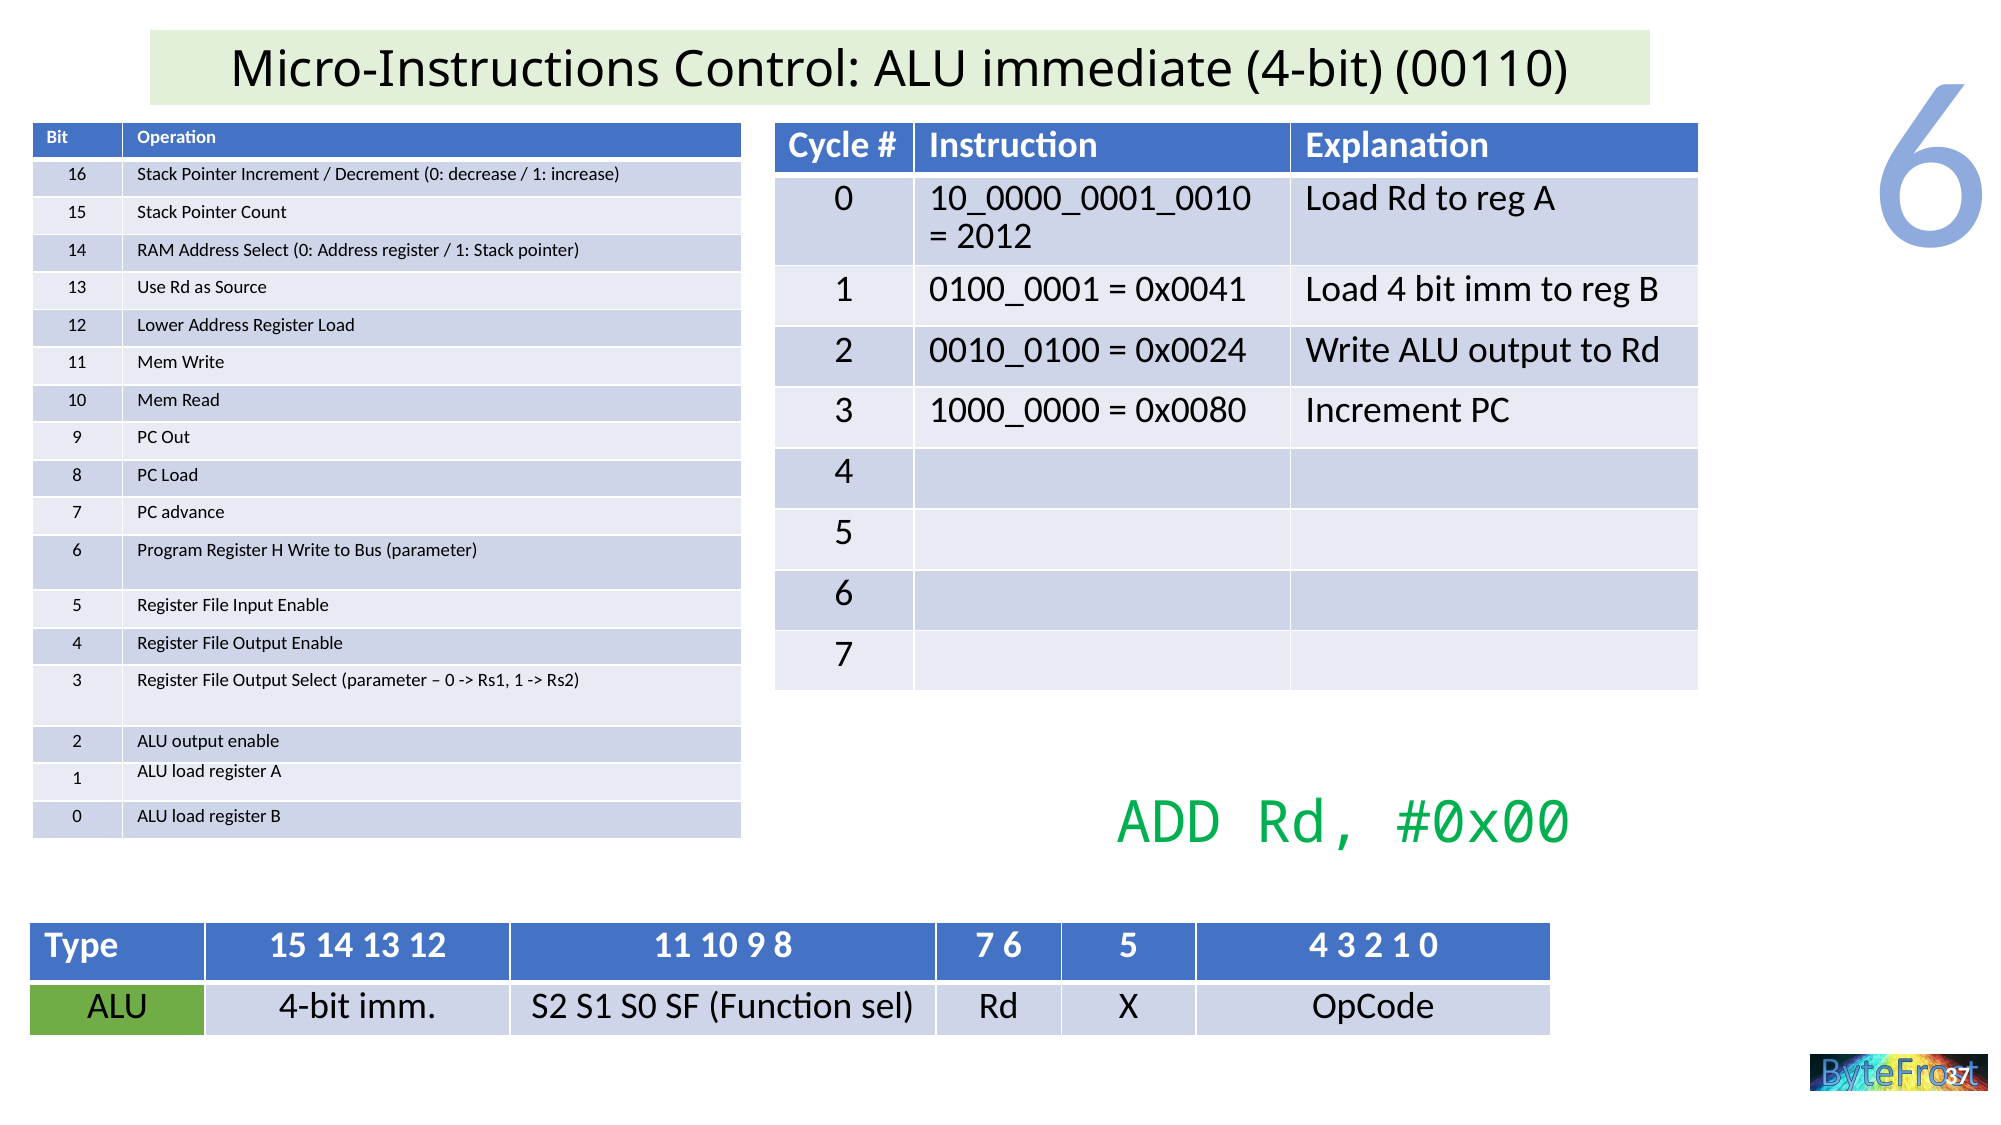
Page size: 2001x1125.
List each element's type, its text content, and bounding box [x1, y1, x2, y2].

table_cell Load 4 bit imm to reg B [1291, 266, 1698, 325]
table_cell S2 S1 S0 SF (Function sel) [511, 985, 935, 1035]
table_header Cycle # [775, 123, 913, 172]
table_cell 0010_0100 = 0x0024 [915, 327, 1290, 386]
table_header Operation [123, 123, 741, 157]
table_cell 7 [775, 631, 913, 690]
table_cell Stack Pointer Increment / Decrement (0: decrease / 1: increase) [123, 162, 741, 196]
table_cell Mem Read [123, 386, 741, 421]
table_cell 12 [33, 310, 122, 346]
title Micro-Instructions Control: ALU immediate (4-bit) (00110) [150, 29, 1650, 105]
table_cell Rd [937, 985, 1061, 1035]
table_cell 0 [775, 178, 913, 265]
table_header 5 [1062, 923, 1195, 980]
table_cell [1291, 449, 1698, 508]
table_cell 0 [33, 802, 122, 838]
table_cell Register File Output Select (parameter – 0 -> Rs1, 1 -> Rs2) [123, 666, 741, 725]
table_cell 6 [775, 571, 913, 630]
table_cell 2 [775, 327, 913, 386]
table_header Instruction [915, 123, 1290, 172]
table_cell 9 [33, 423, 122, 459]
table_cell Lower Address Register Load [123, 310, 741, 346]
table_cell 3 [33, 666, 122, 725]
table_cell 3 [775, 388, 913, 447]
table_cell Program Register H Write to Bus (parameter) [123, 536, 741, 589]
table_cell Increment PC [1291, 388, 1698, 447]
table_cell 0100_0001 = 0x0041 [915, 266, 1290, 325]
table_cell 10 [33, 386, 122, 421]
table_cell [1291, 631, 1698, 690]
text_box 6 [1855, 0, 2000, 303]
table_header Bit [33, 123, 122, 157]
table_header 11 10 9 8 [511, 923, 935, 980]
picture [1810, 1054, 1988, 1091]
table_cell 1 [33, 764, 122, 800]
table_cell 5 [33, 591, 122, 627]
table_cell 5 [775, 510, 913, 569]
table_cell [915, 510, 1290, 569]
table_cell 14 [33, 235, 122, 271]
table_cell Use Rd as Source [123, 273, 741, 309]
table_cell ALU load register B [123, 802, 741, 838]
table_cell 10_0000_0001_0010 = 2012 [915, 178, 1290, 265]
table_cell OpCode [1197, 985, 1550, 1035]
table_cell 11 [33, 348, 122, 384]
table_cell 2 [33, 727, 122, 762]
table_cell [915, 631, 1290, 690]
table_header 15 14 13 12 [206, 923, 509, 980]
table_cell 1 [775, 266, 913, 325]
table_cell [1291, 510, 1698, 569]
table_cell 4 [33, 629, 122, 664]
table_cell Stack Pointer Count [123, 198, 741, 234]
table_cell PC advance [123, 498, 741, 534]
table_cell PC Out [123, 423, 741, 459]
table_cell 16 [33, 162, 122, 196]
table_cell 8 [33, 461, 122, 496]
table_cell Register File Input Enable [123, 591, 741, 627]
table_cell Write ALU output to Rd [1291, 327, 1698, 386]
table_cell [1291, 571, 1698, 630]
table_cell Register File Output Enable [123, 629, 741, 664]
table_cell RAM Address Select (0: Address register / 1: Stack pointer) [123, 235, 741, 271]
table_cell [915, 449, 1290, 508]
table_cell PC Load [123, 461, 741, 496]
table_cell 1000_0000 = 0x0080 [915, 388, 1290, 447]
table_header 7 6 [937, 923, 1061, 980]
table_cell 6 [33, 536, 122, 589]
table_cell [915, 571, 1290, 630]
table_cell 7 [33, 498, 122, 534]
table_cell Mem Write [123, 348, 741, 384]
table_cell 15 [33, 198, 122, 234]
text_box 37 [1535, 1044, 1986, 1105]
table_header Type [30, 923, 204, 980]
table_cell ALU load register A [123, 764, 741, 800]
table_header 4 3 2 1 0 [1197, 923, 1550, 980]
table_cell X [1062, 985, 1195, 1035]
table_cell ALU [30, 985, 204, 1035]
table_cell 13 [33, 273, 122, 309]
table_cell 4-bit imm. [206, 985, 509, 1035]
text_box ADD Rd, #0x00 [1066, 776, 1587, 862]
table_cell Load Rd to reg A [1291, 178, 1698, 265]
table_cell ALU output enable [123, 727, 741, 762]
table_header Explanation [1291, 123, 1698, 172]
table_cell 4 [775, 449, 913, 508]
